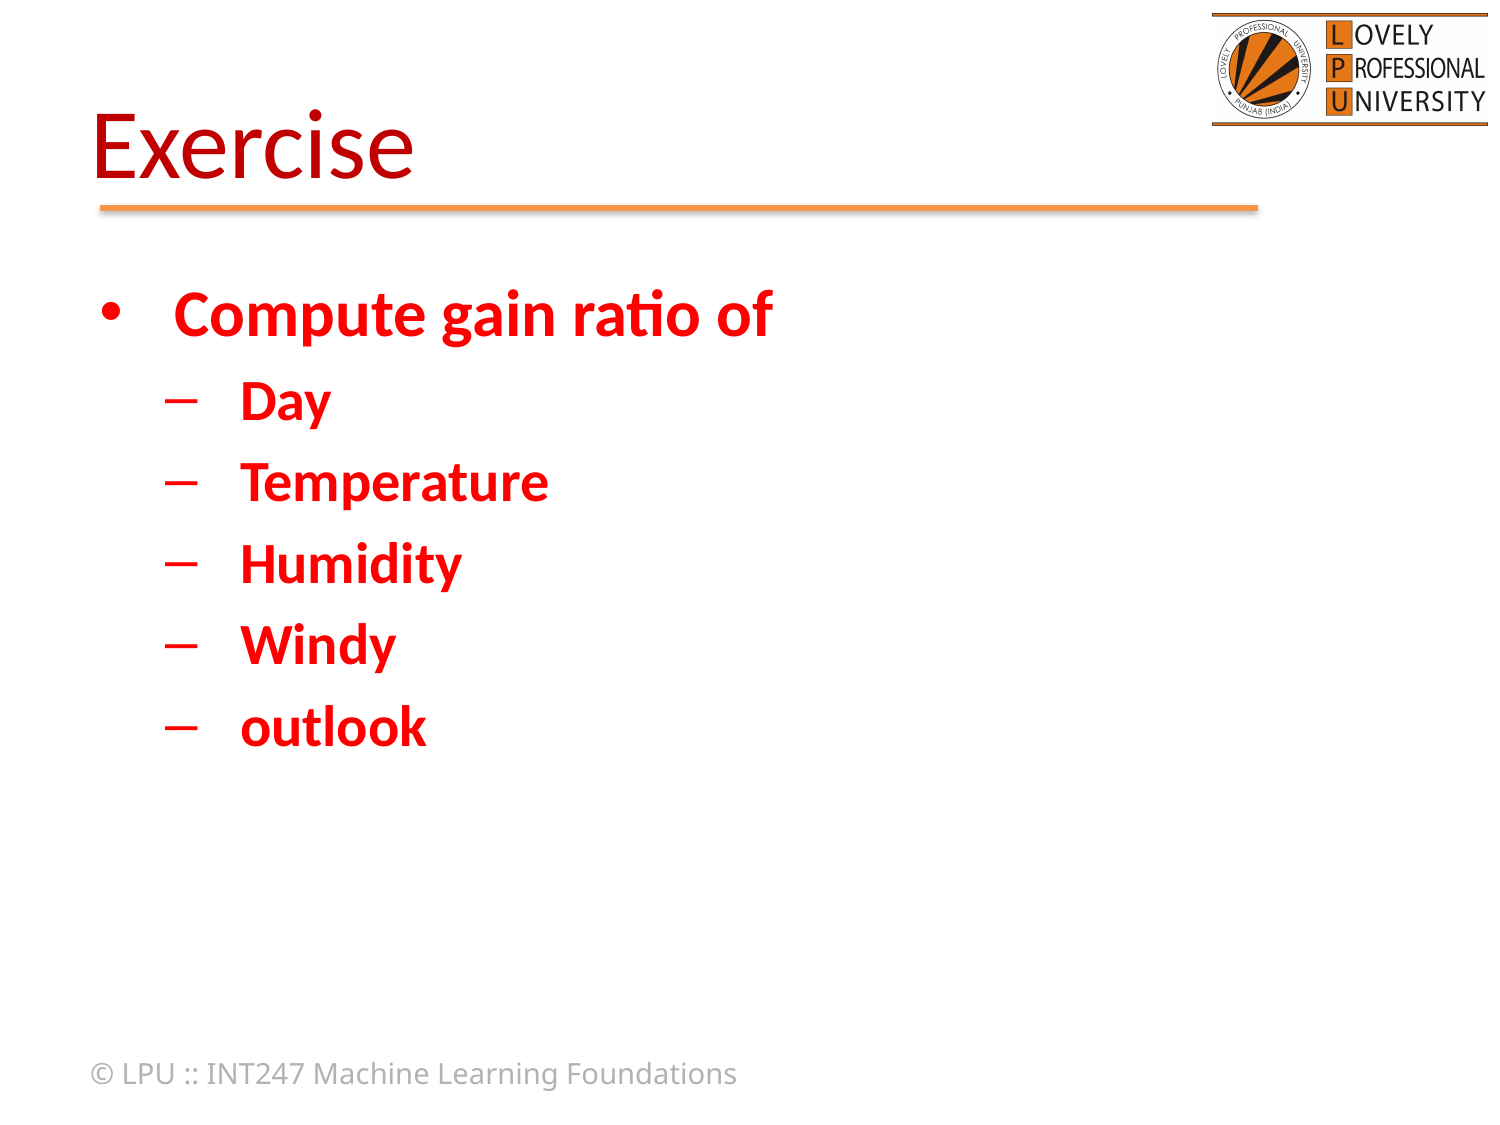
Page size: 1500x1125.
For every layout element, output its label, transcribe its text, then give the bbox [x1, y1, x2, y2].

list Compute gain ratio of Day Temperature Humidity Windy outlook [75, 262, 1425, 1005]
slide_number © LPU :: INT247 Machine Learning Foundations [75, 1042, 857, 1103]
title Exercise [75, 45, 1425, 233]
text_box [1212, 13, 1488, 126]
